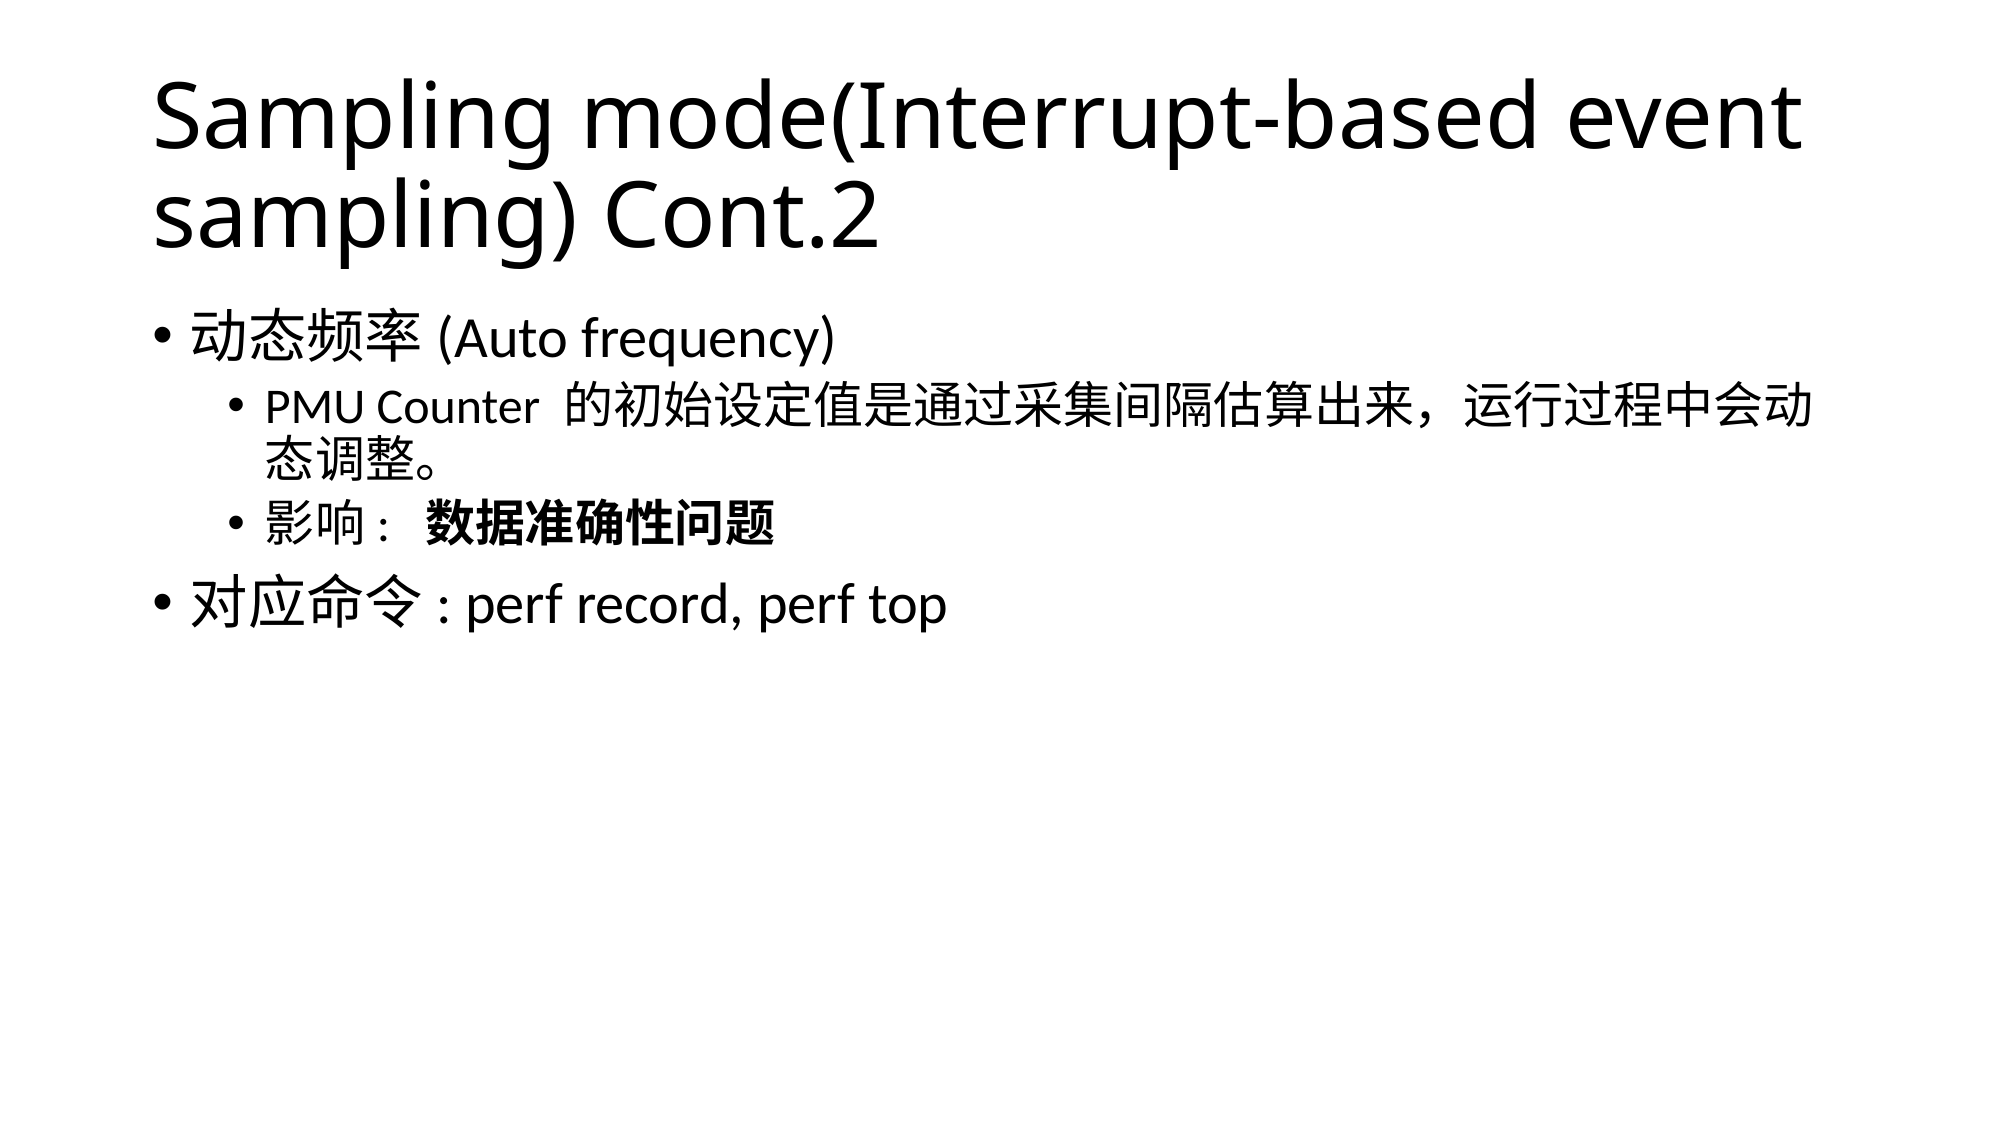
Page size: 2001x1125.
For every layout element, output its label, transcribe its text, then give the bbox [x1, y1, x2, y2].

list 动态频率(Auto frequency) PMU Counter 的初始设定值是通过采集间隔估算出来，运行过程中会动态调整。 影响: 数据准确性问题 对应命令: perf record, perf top [137, 299, 1863, 1014]
title Sampling mode(Interrupt-based event sampling) Cont.2 [137, 59, 1863, 278]
